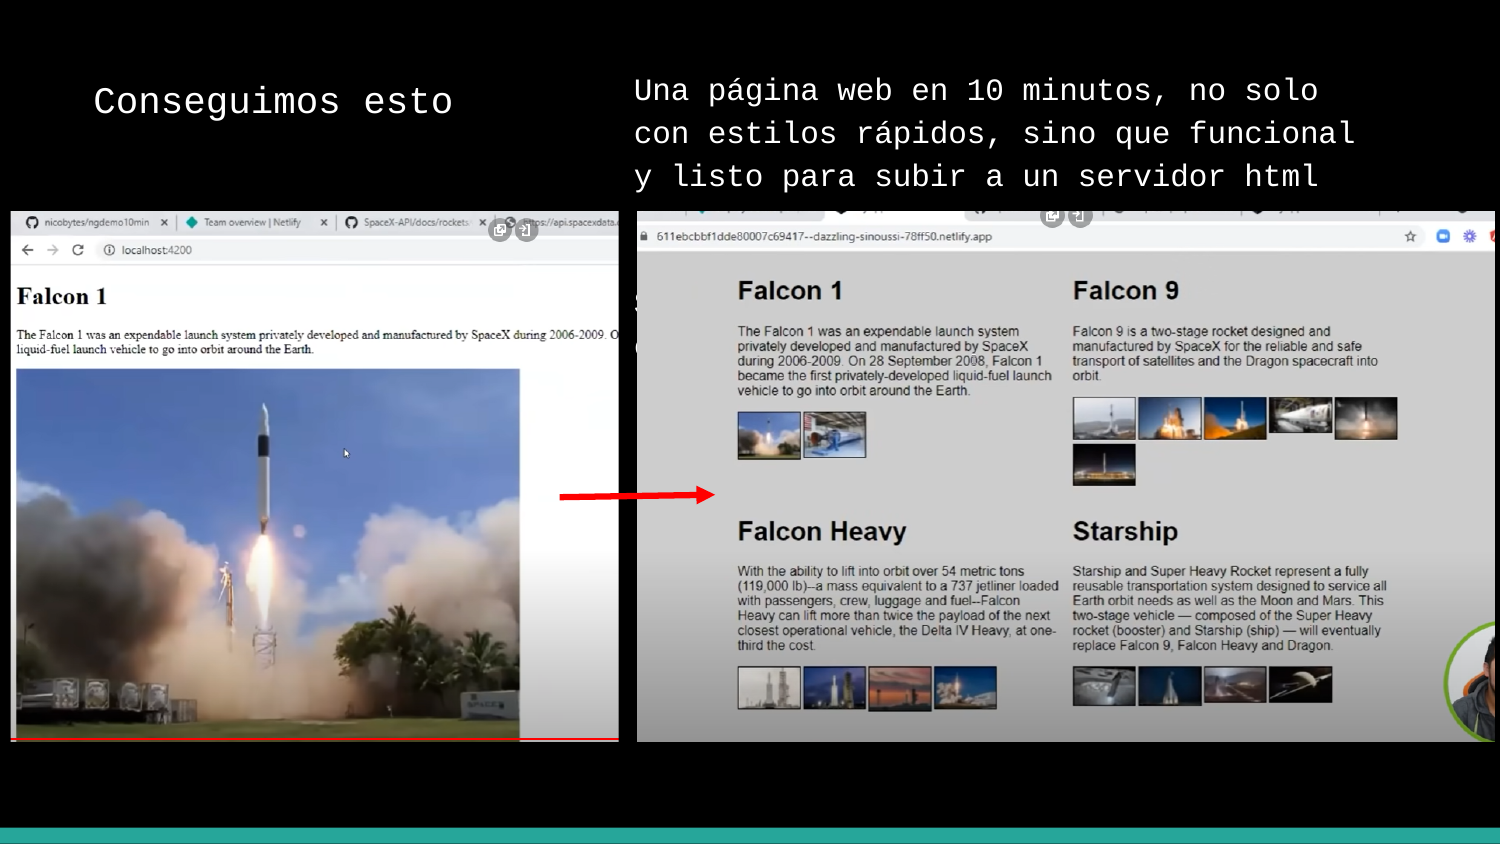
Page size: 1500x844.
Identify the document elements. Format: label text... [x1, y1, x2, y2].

picture [10, 211, 619, 742]
list Una página web en 10 minutos, no solo con estilos rápidos, sino que funcional y listo para subir a un servidor html Sin angular habría que escribir más código. [618, 48, 1403, 380]
picture [636, 211, 1495, 742]
list Conseguimos esto [78, 53, 618, 155]
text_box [559, 494, 716, 498]
